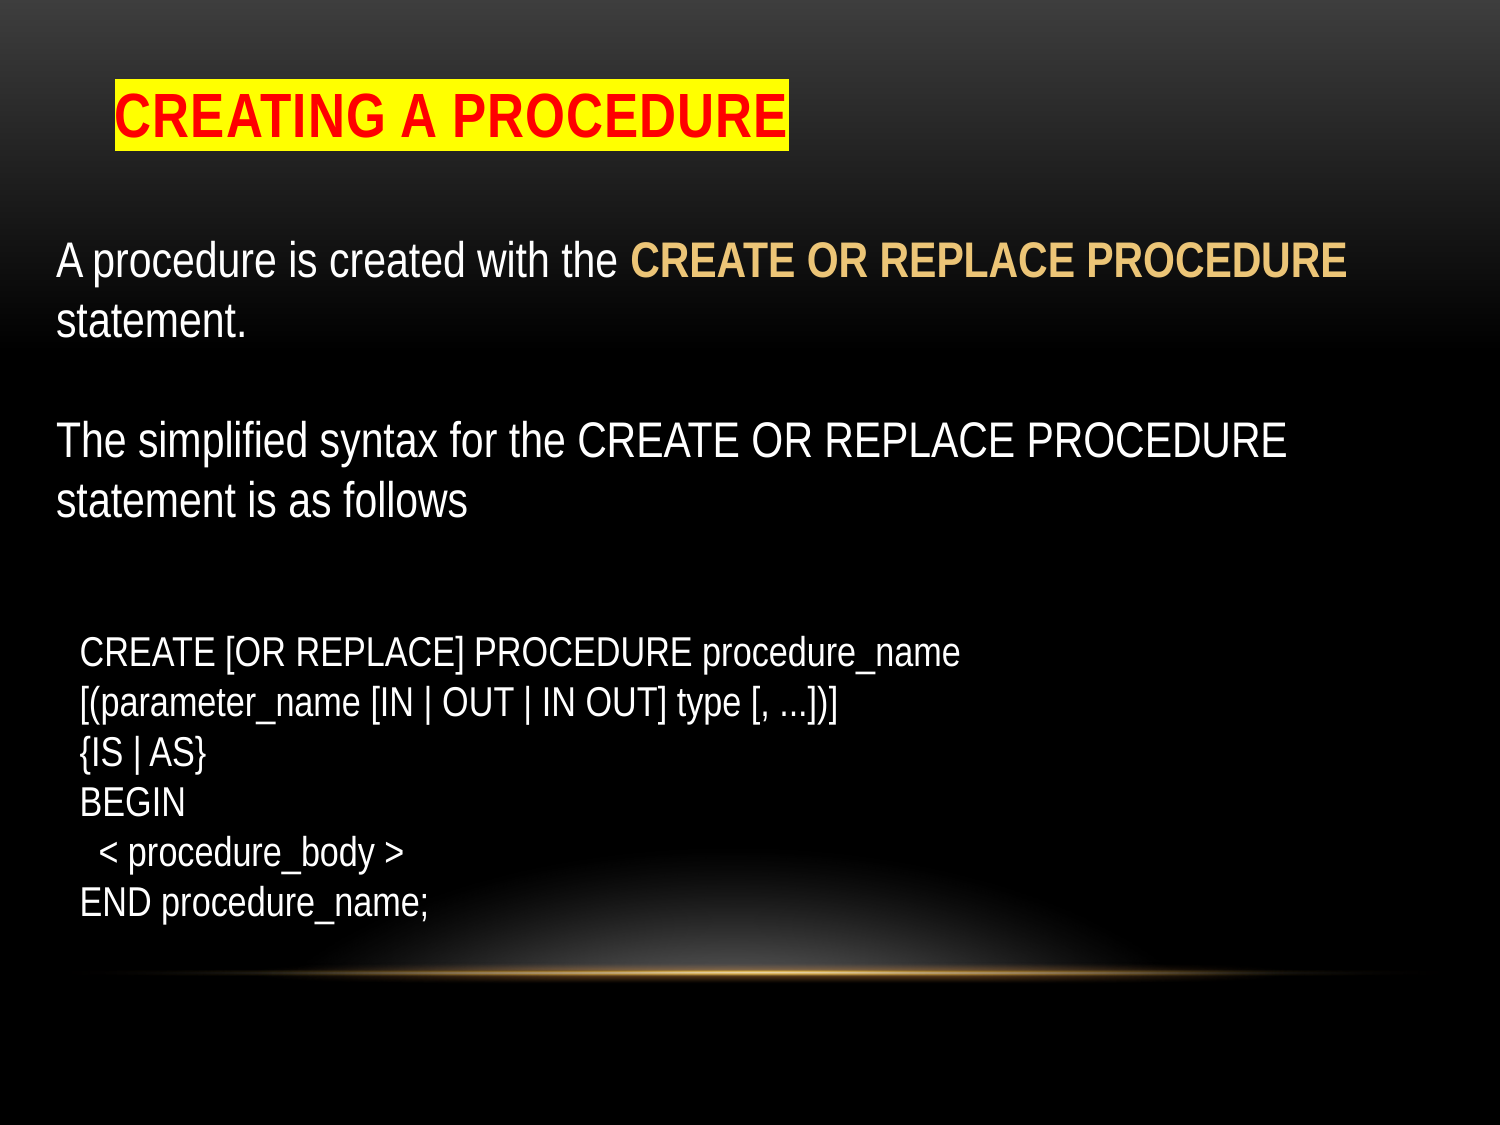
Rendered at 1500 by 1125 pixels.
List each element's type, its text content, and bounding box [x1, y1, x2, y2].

text_box A procedure is created with the CREATE OR REPLACE PROCEDURE statement. The simplified syntax for the CREATE OR REPLACE PROCEDURE statement is as follows [41, 219, 1365, 535]
picture [0, 0, 1500, 1125]
text_box CREATE [OR REPLACE] PROCEDURE procedure_name [(parameter_name [IN | OUT | IN OUT] type [, ...])] {IS | AS} BEGIN < procedure_body > END procedure_name; [64, 617, 981, 933]
title Creating a Procedure [99, 45, 1400, 233]
